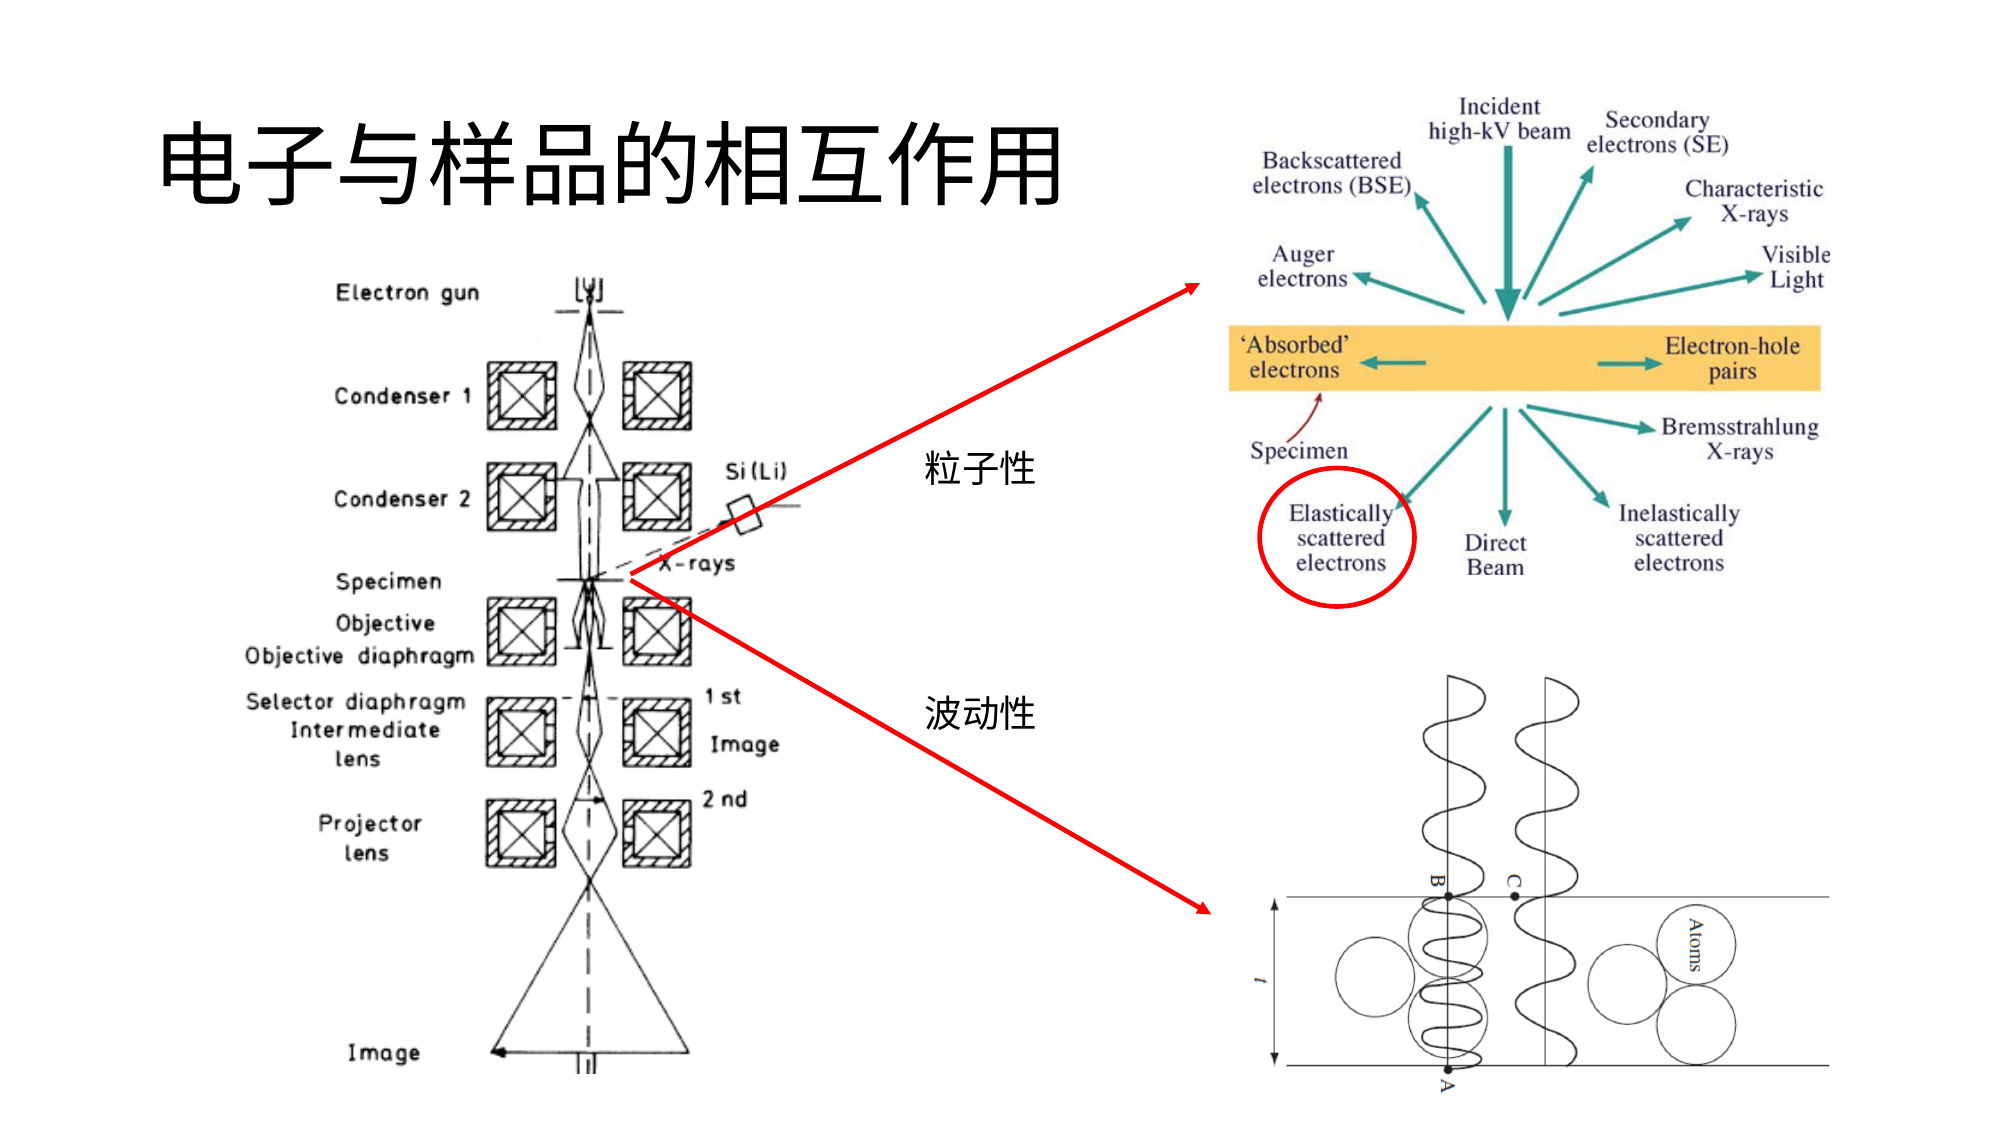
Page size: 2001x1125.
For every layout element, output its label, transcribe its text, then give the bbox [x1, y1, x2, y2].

text_box [1270, 575, 1300, 600]
title 电子与样品的相互作用 [137, 59, 1863, 278]
picture [202, 252, 881, 1074]
picture [1229, 97, 1830, 1125]
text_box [630, 579, 1212, 915]
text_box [630, 283, 1200, 575]
